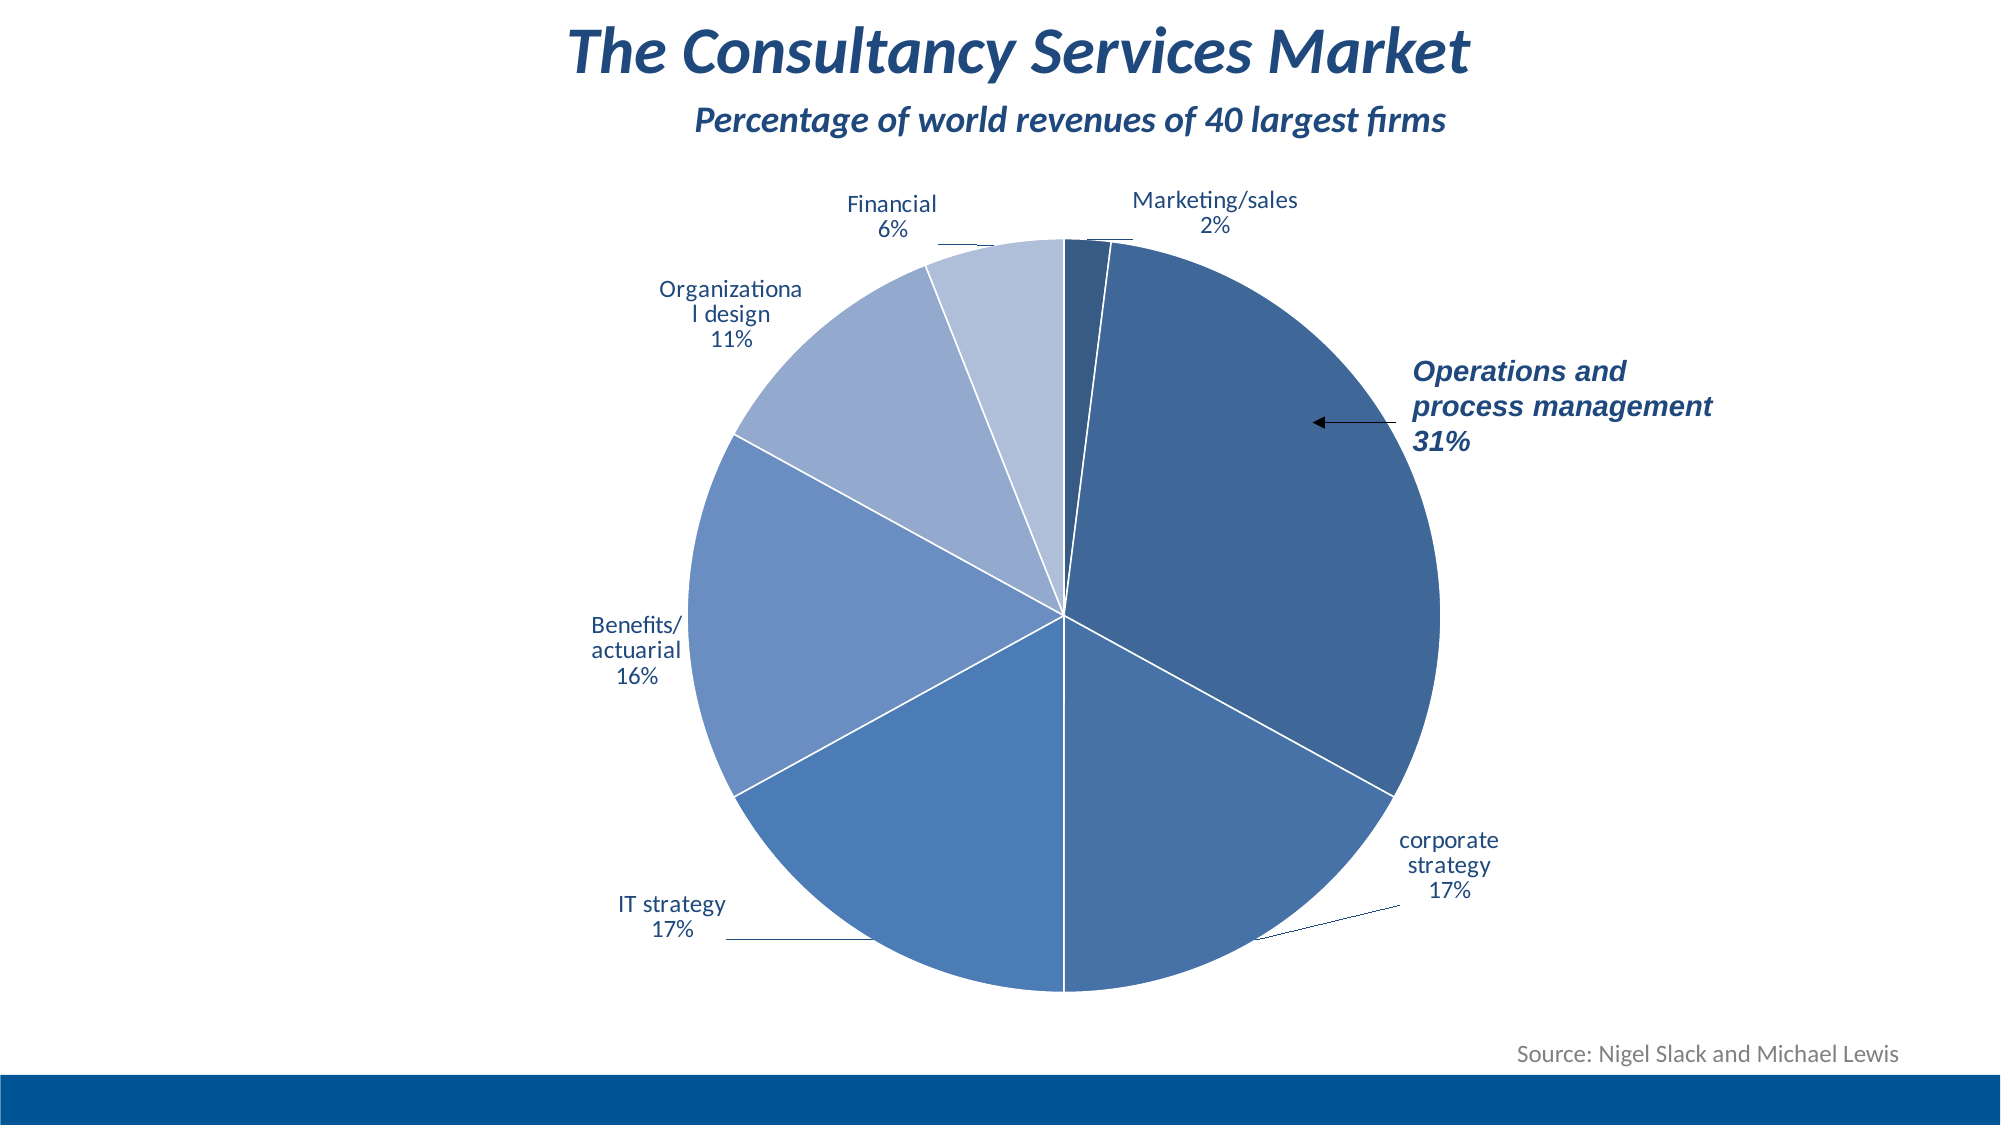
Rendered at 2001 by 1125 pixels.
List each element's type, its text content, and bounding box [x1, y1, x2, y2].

text_box The Consultancy Services Market [412, 0, 1625, 96]
text_box Source: Nigel Slack and Michael Lewis [1396, 1014, 1900, 1075]
chart [445, 162, 1592, 1042]
text_box Operations and process management 31% [1596, 344, 1738, 465]
text_box Percentage of world revenues of 40 largest firms [425, 87, 1725, 148]
